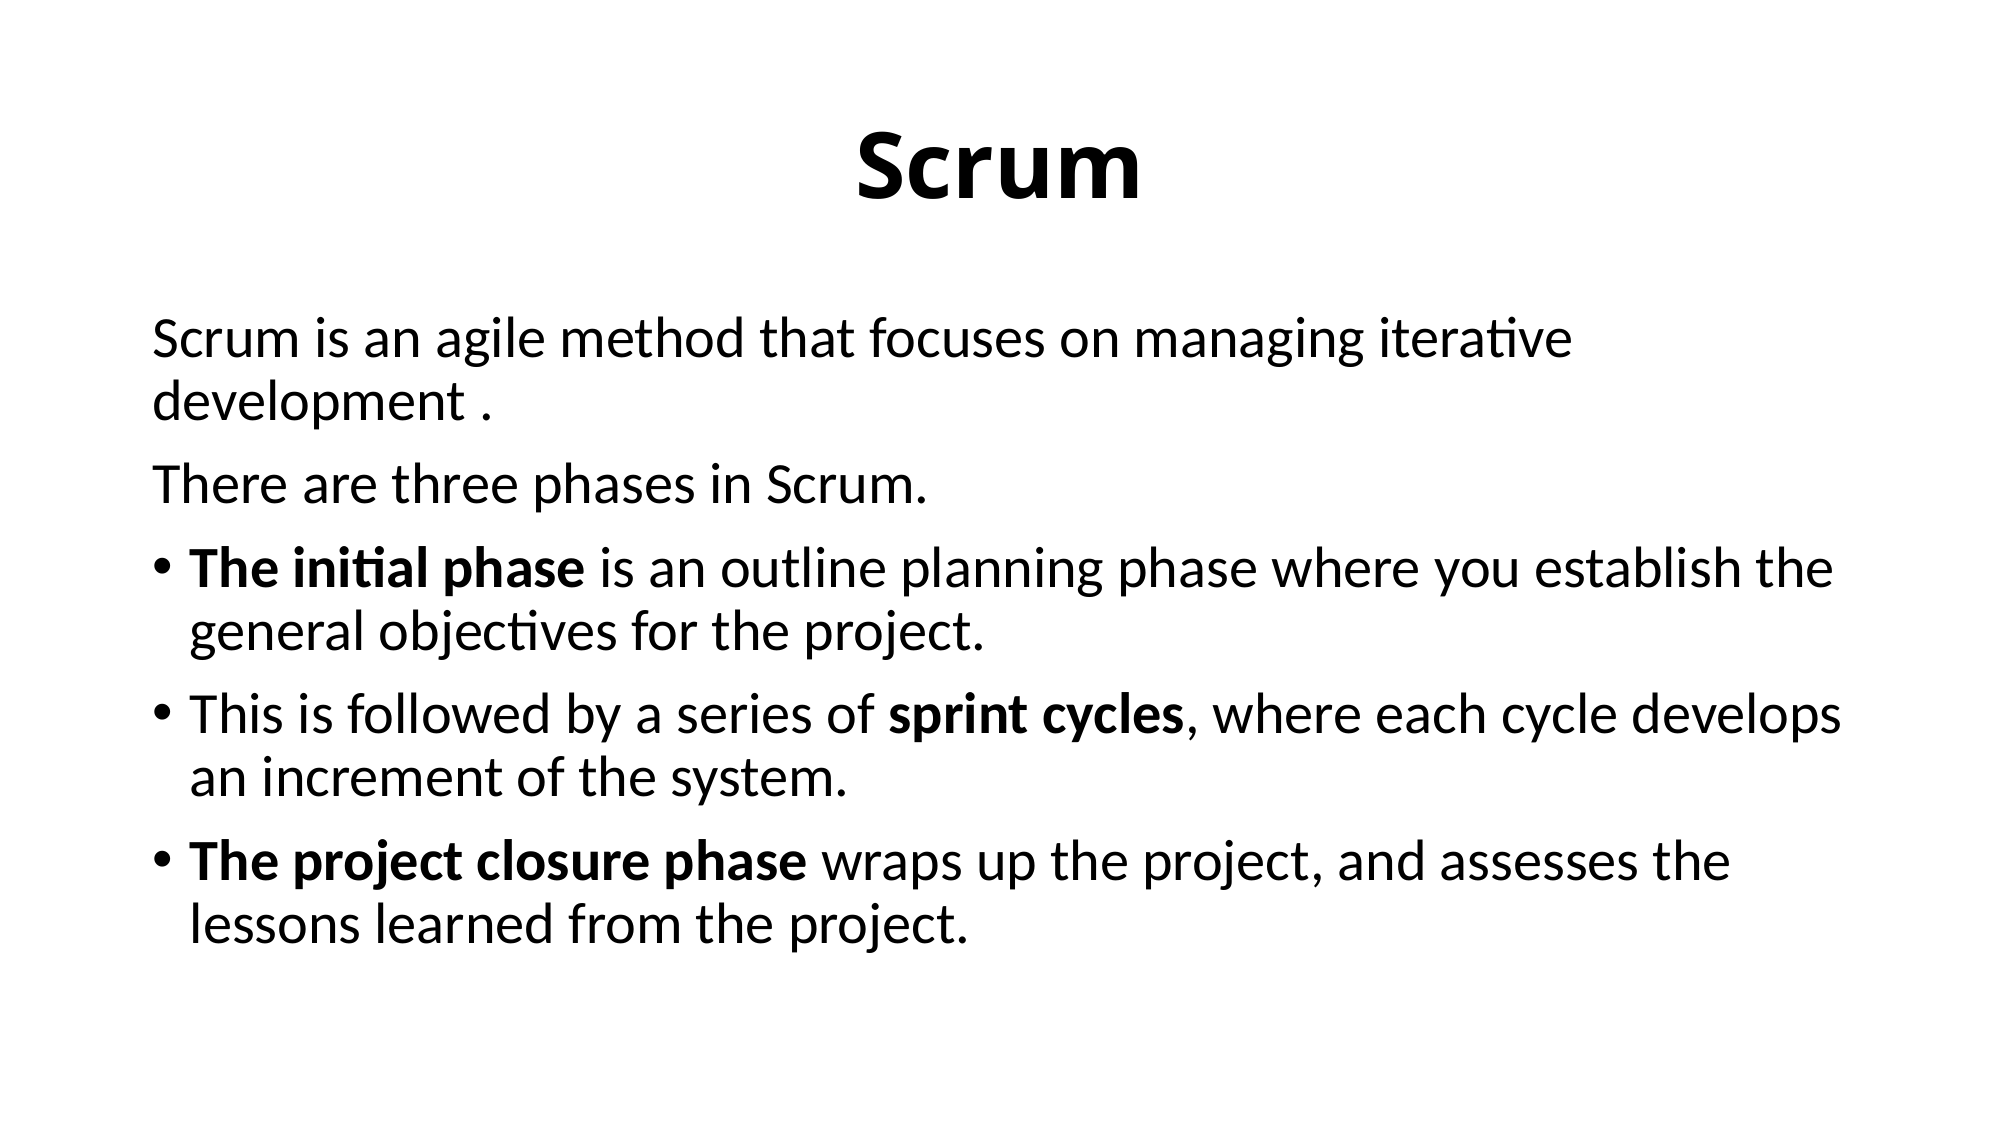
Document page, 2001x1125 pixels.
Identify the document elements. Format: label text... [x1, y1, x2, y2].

list Scrum is an agile method that focuses on managing iterative development . There are three phases in Scrum. The initial phase is an outline planning phase where you establish the general objectives for the project. This is followed by a series of sprint cycles, where each cycle develops an increment of the system. The project closure phase wraps up the project, and assesses the lessons learned from the project. [137, 299, 1877, 1014]
title Scrum [137, 59, 1863, 278]
